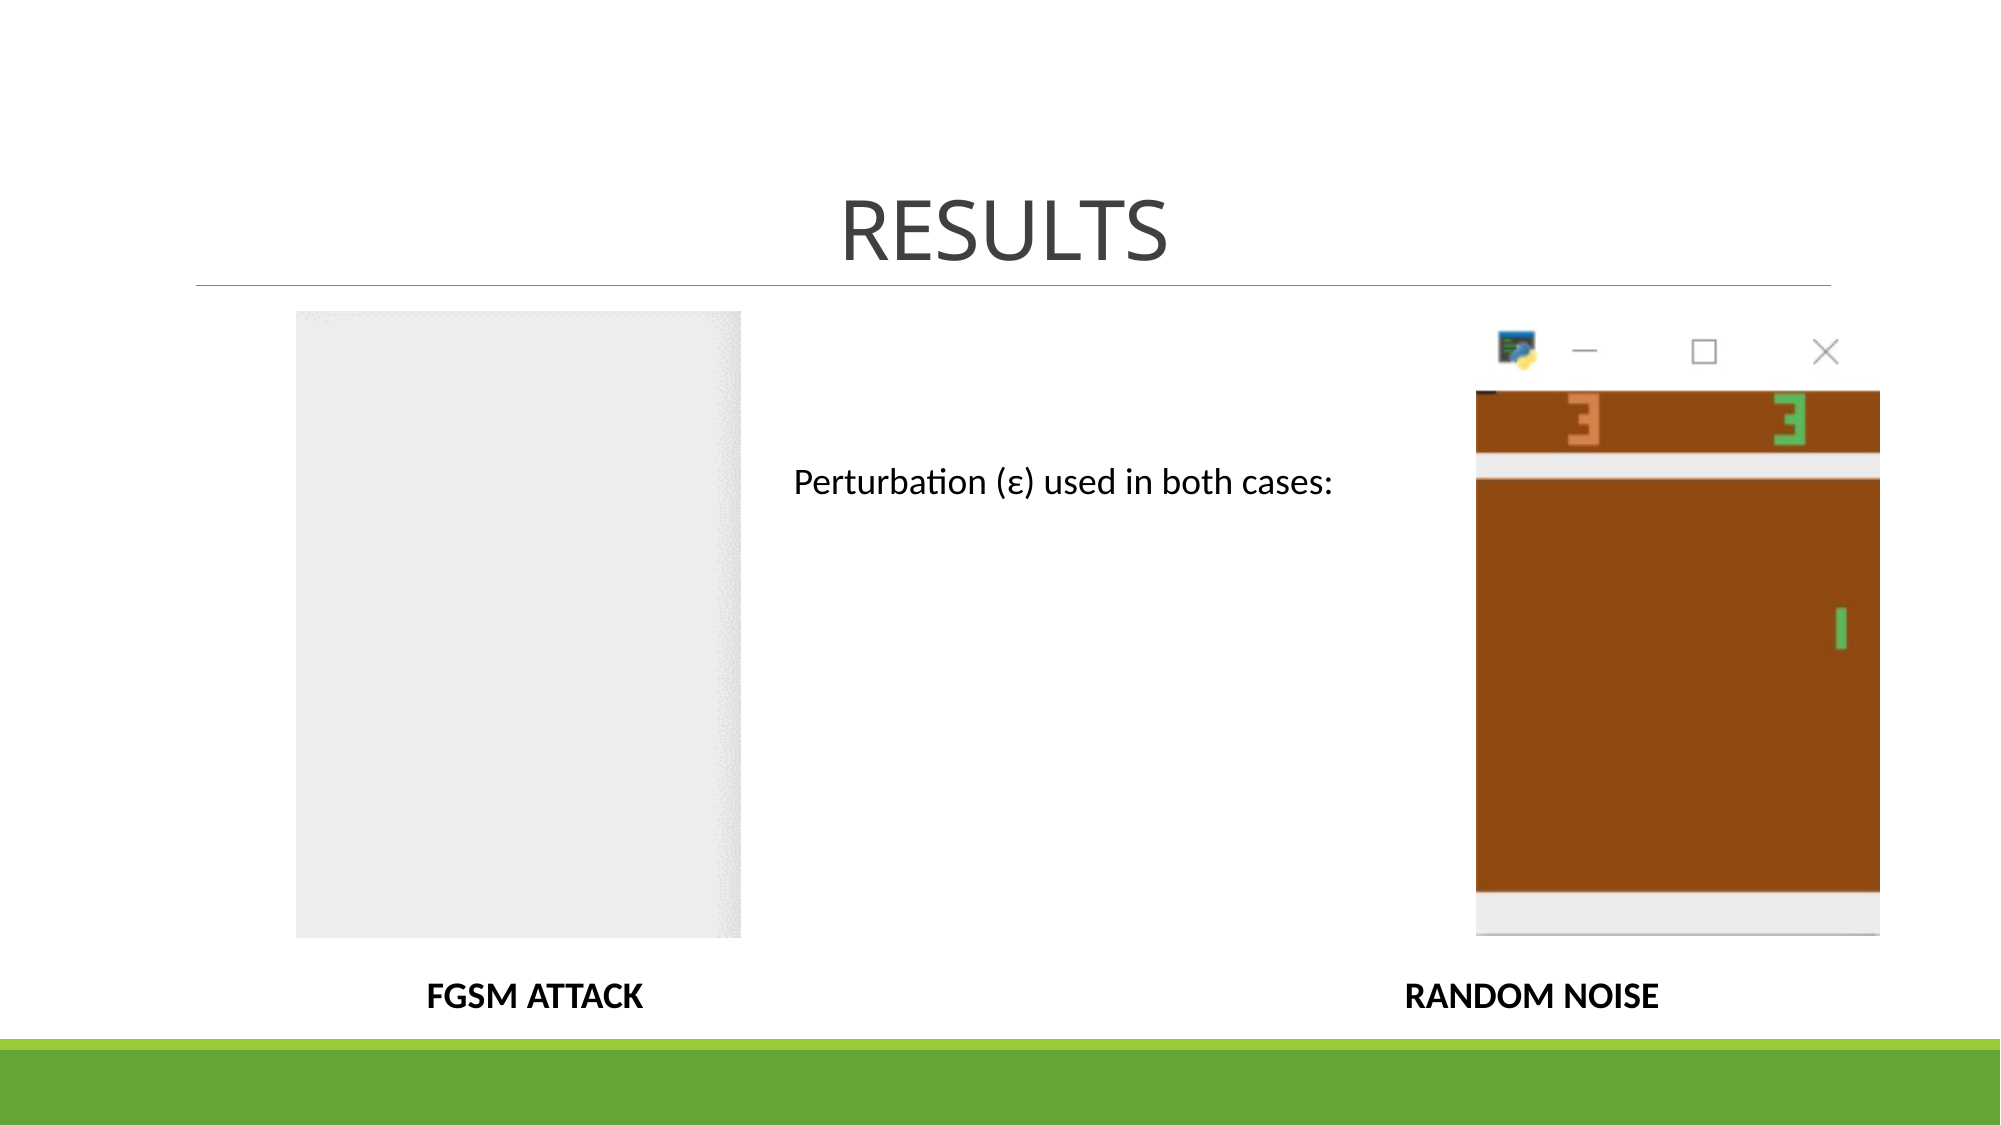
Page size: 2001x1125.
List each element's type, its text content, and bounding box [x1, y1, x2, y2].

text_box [1475, 312, 1881, 937]
text_box RANDOM NOISE [1390, 963, 1910, 1024]
text_box FGSM ATTACK [412, 963, 932, 1024]
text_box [295, 309, 742, 939]
title RESULTS [180, 47, 1830, 285]
